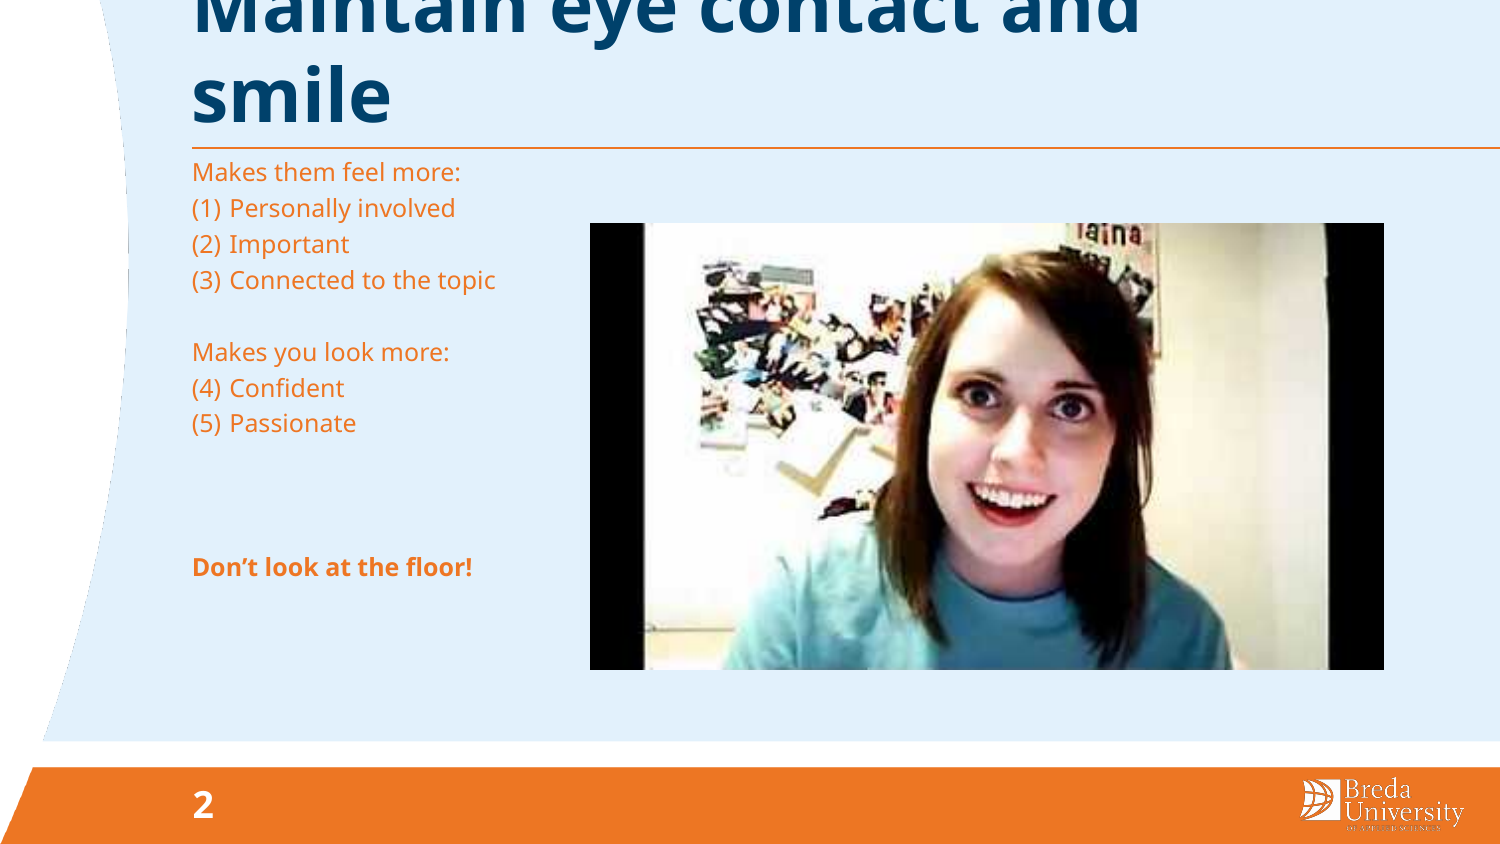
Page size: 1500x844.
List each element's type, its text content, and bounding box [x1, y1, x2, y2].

list Makes them feel more: Personally involved Important Connected to the topic Makes you look more: Confident Passionate Don’t look at the floor! [191, 150, 568, 715]
slide_number 2 [177, 773, 351, 819]
picture [0, 0, 1500, 844]
title Maintain eye contact and smile [191, 3, 1341, 138]
